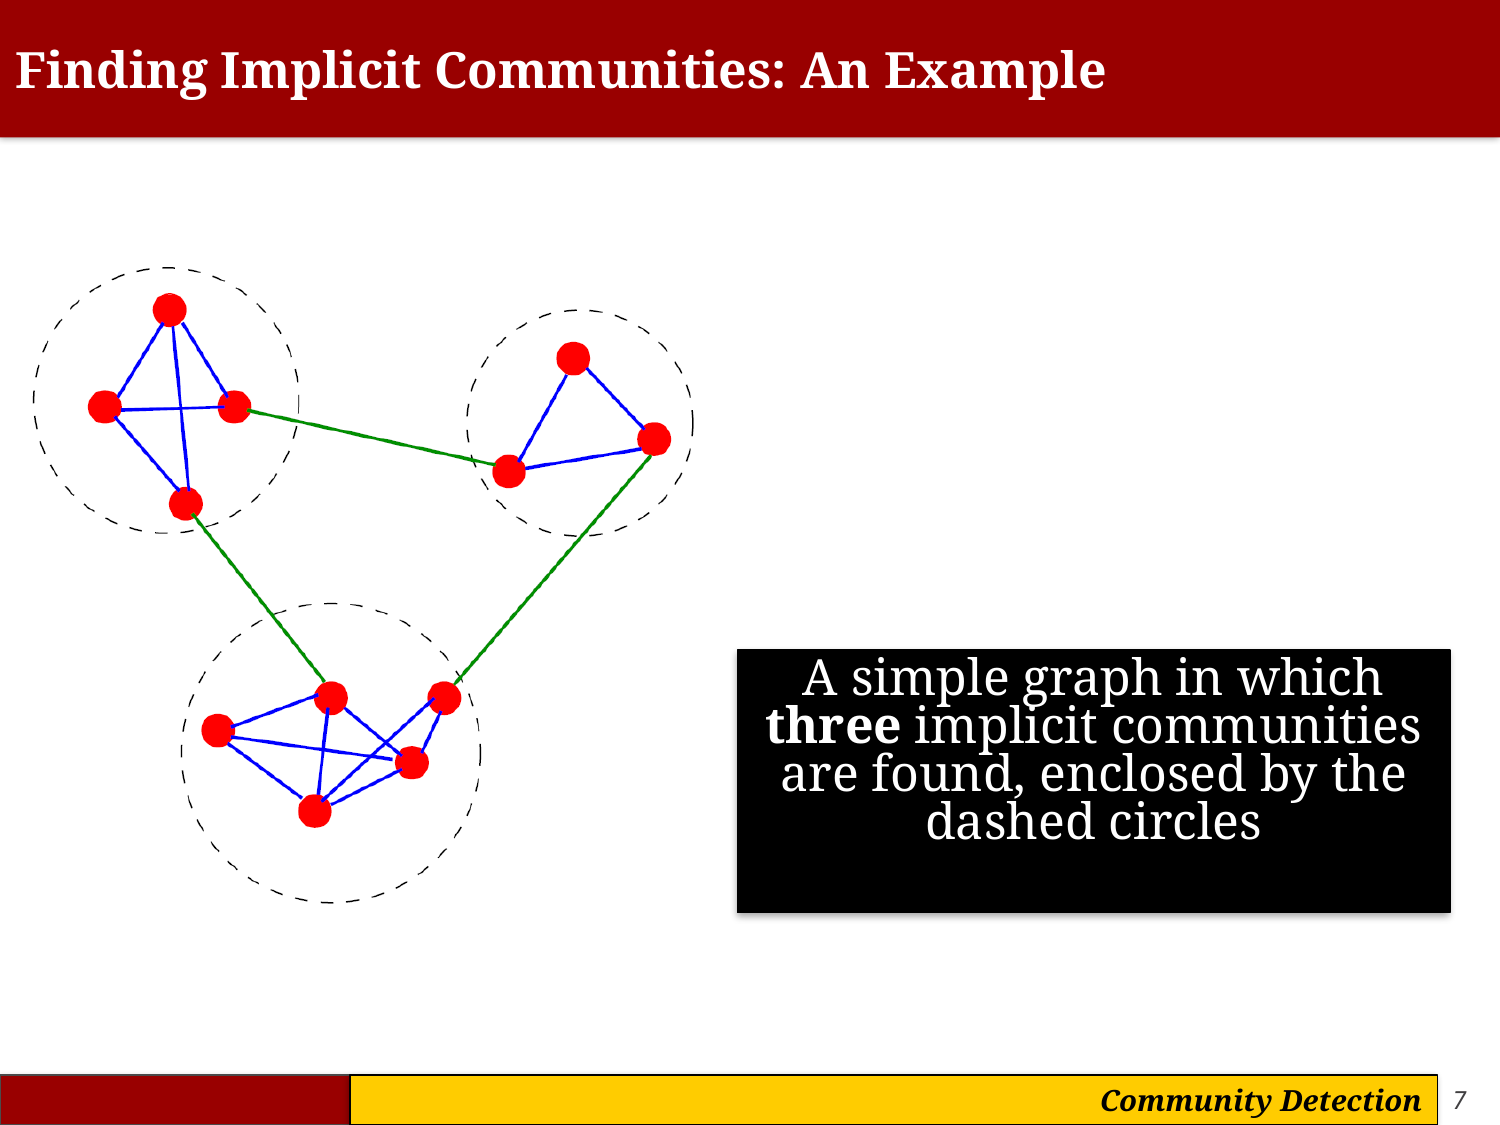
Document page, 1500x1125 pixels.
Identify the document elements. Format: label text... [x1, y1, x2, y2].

title Finding Implicit Communities: An Example [0, 0, 1500, 138]
picture [0, 257, 706, 913]
list A simple graph in which three implicit communities are found, enclosed by the dashed circles [737, 650, 1450, 913]
